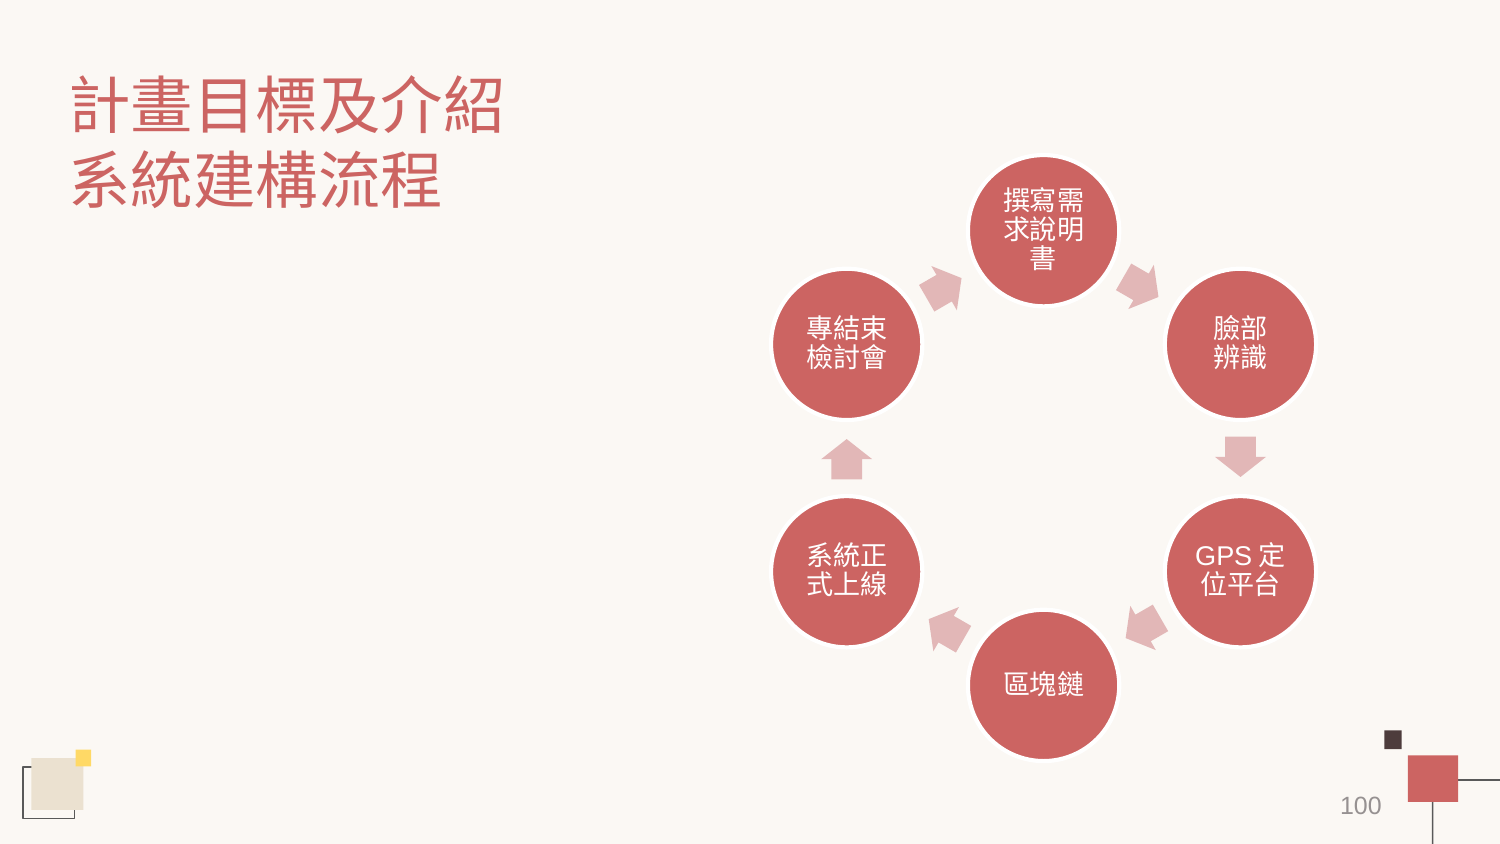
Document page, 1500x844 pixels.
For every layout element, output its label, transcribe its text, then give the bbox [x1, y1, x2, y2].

text_box 計畫目標及介紹 系統建構流程 [53, 64, 550, 217]
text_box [534, 154, 1500, 762]
slide_number 100 [1059, 782, 1397, 828]
